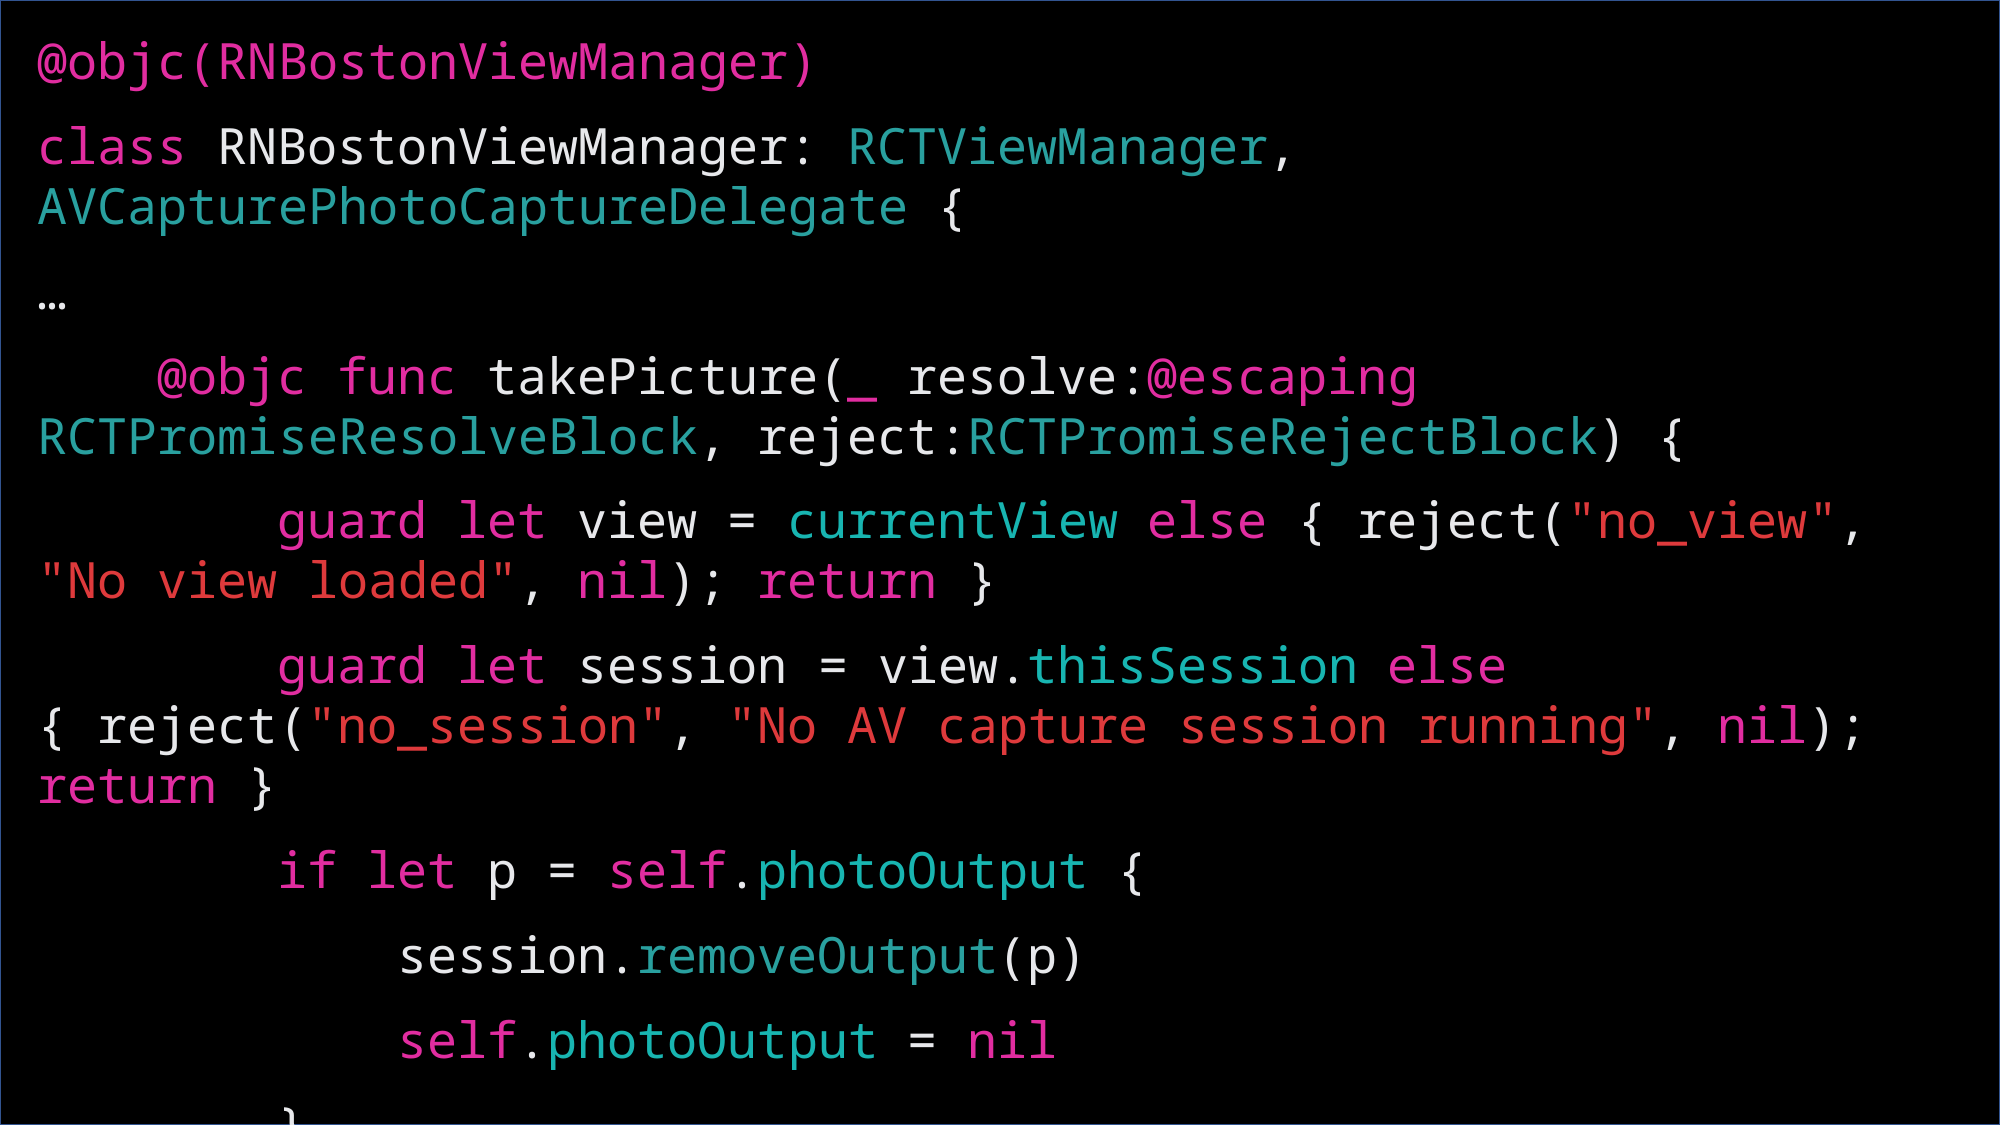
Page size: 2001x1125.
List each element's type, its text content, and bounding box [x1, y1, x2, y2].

text_box @objc(RNBostonViewManager) class RNBostonViewManager: RCTViewManager, AVCapturePhotoCaptureDelegate { … @objc func takePicture(_ resolve:@escaping RCTPromiseResolveBlock, reject:RCTPromiseRejectBlock) { guard let view = currentView else { reject("no_view", "No view loaded", nil); return } guard let session = view.thisSession else { reject("no_session", "No AV capture session running", nil); return } if let p = self.photoOutput { session.removeOutput(p) self.photoOutput = nil } … [23, 21, 2000, 1125]
text_box [0, 0, 2000, 1125]
